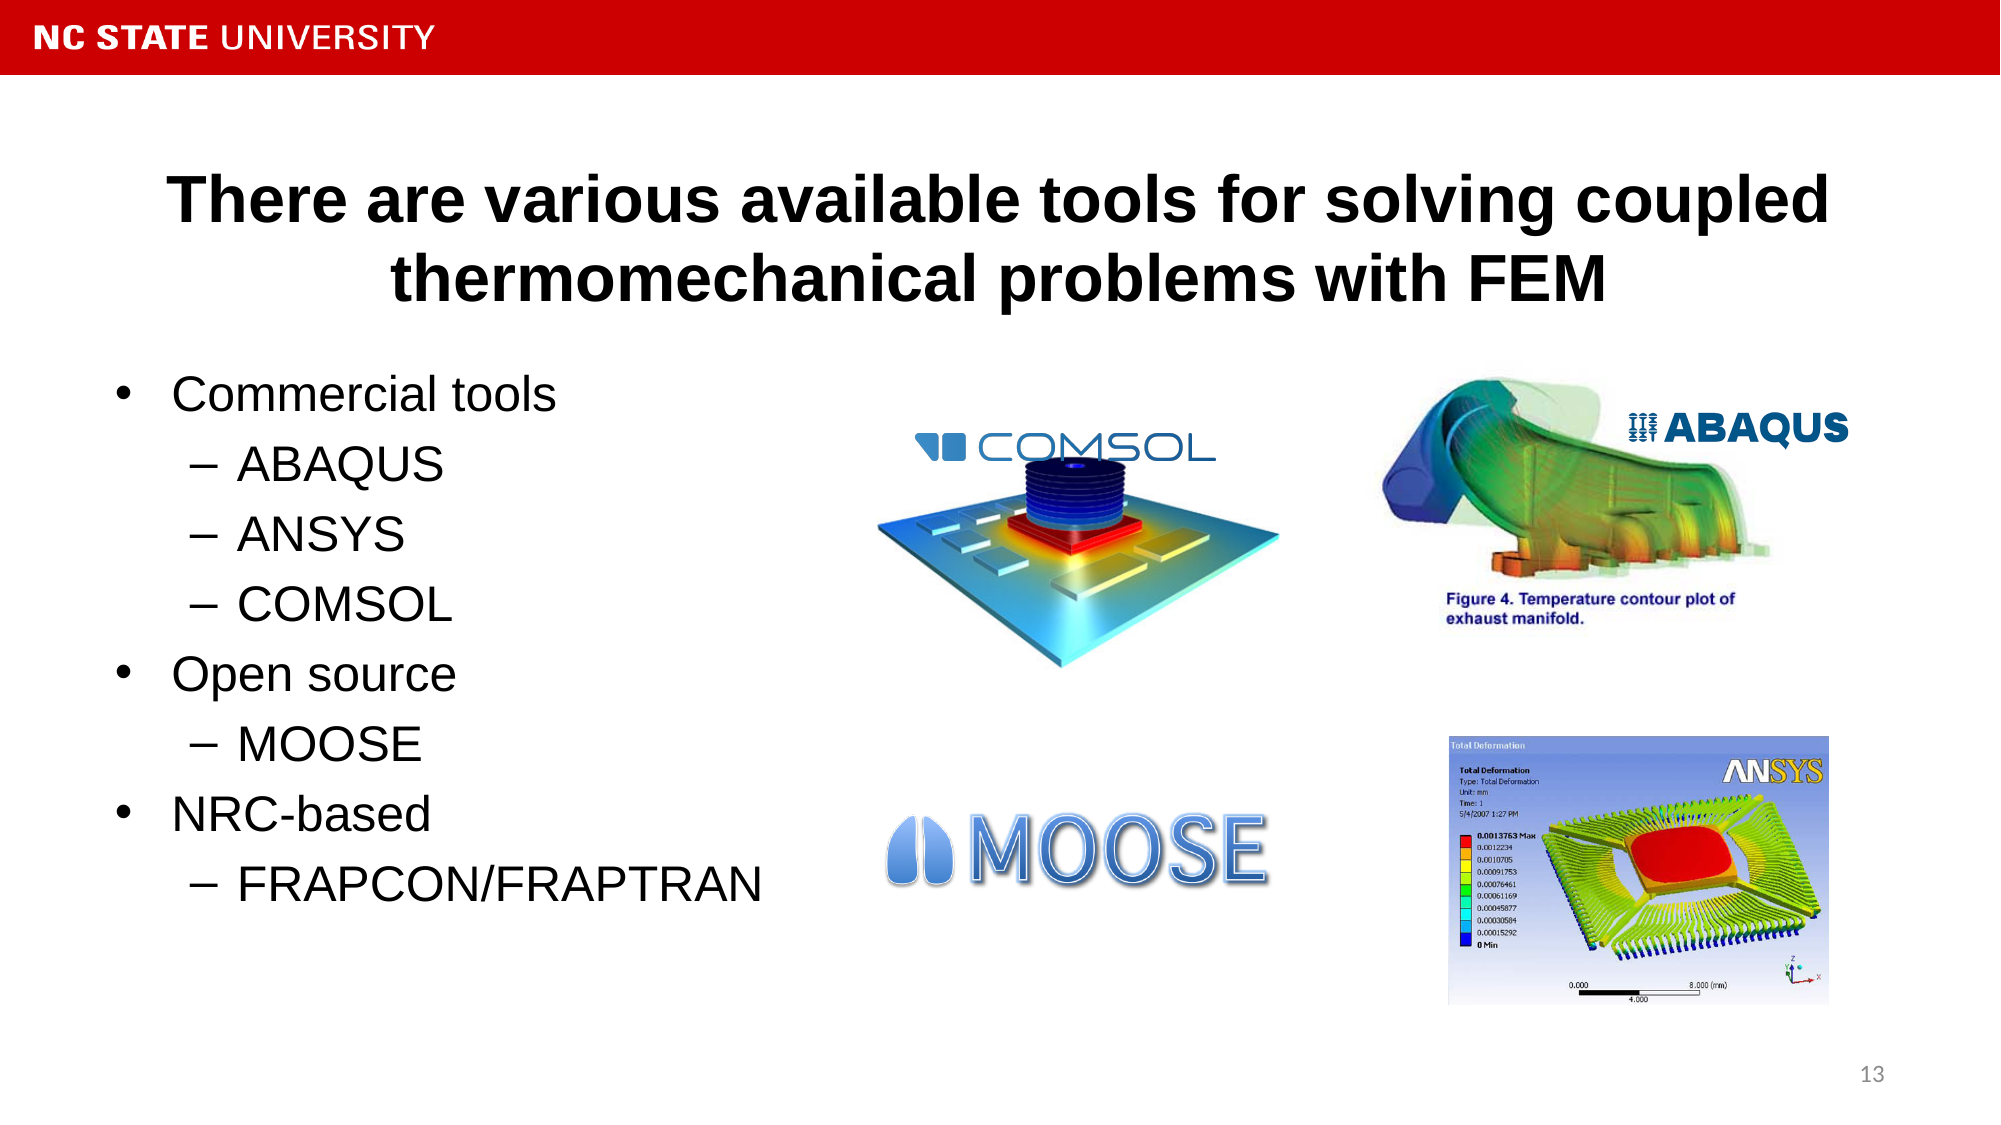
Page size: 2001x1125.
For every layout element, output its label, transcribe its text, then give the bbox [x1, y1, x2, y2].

title There are various available tools for solving coupled thermomechanical problems with FEM [99, 147, 1900, 323]
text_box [868, 409, 1288, 680]
picture [0, 0, 2000, 75]
picture [1447, 736, 1829, 1006]
picture [881, 789, 1289, 925]
slide_number 13 [1433, 1042, 1900, 1103]
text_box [1364, 360, 1849, 637]
list Commercial tools ABAQUS ANSYS COMSOL Open source MOOSE NRC-based FRAPCON/FRAPTRAN [99, 354, 1900, 1005]
